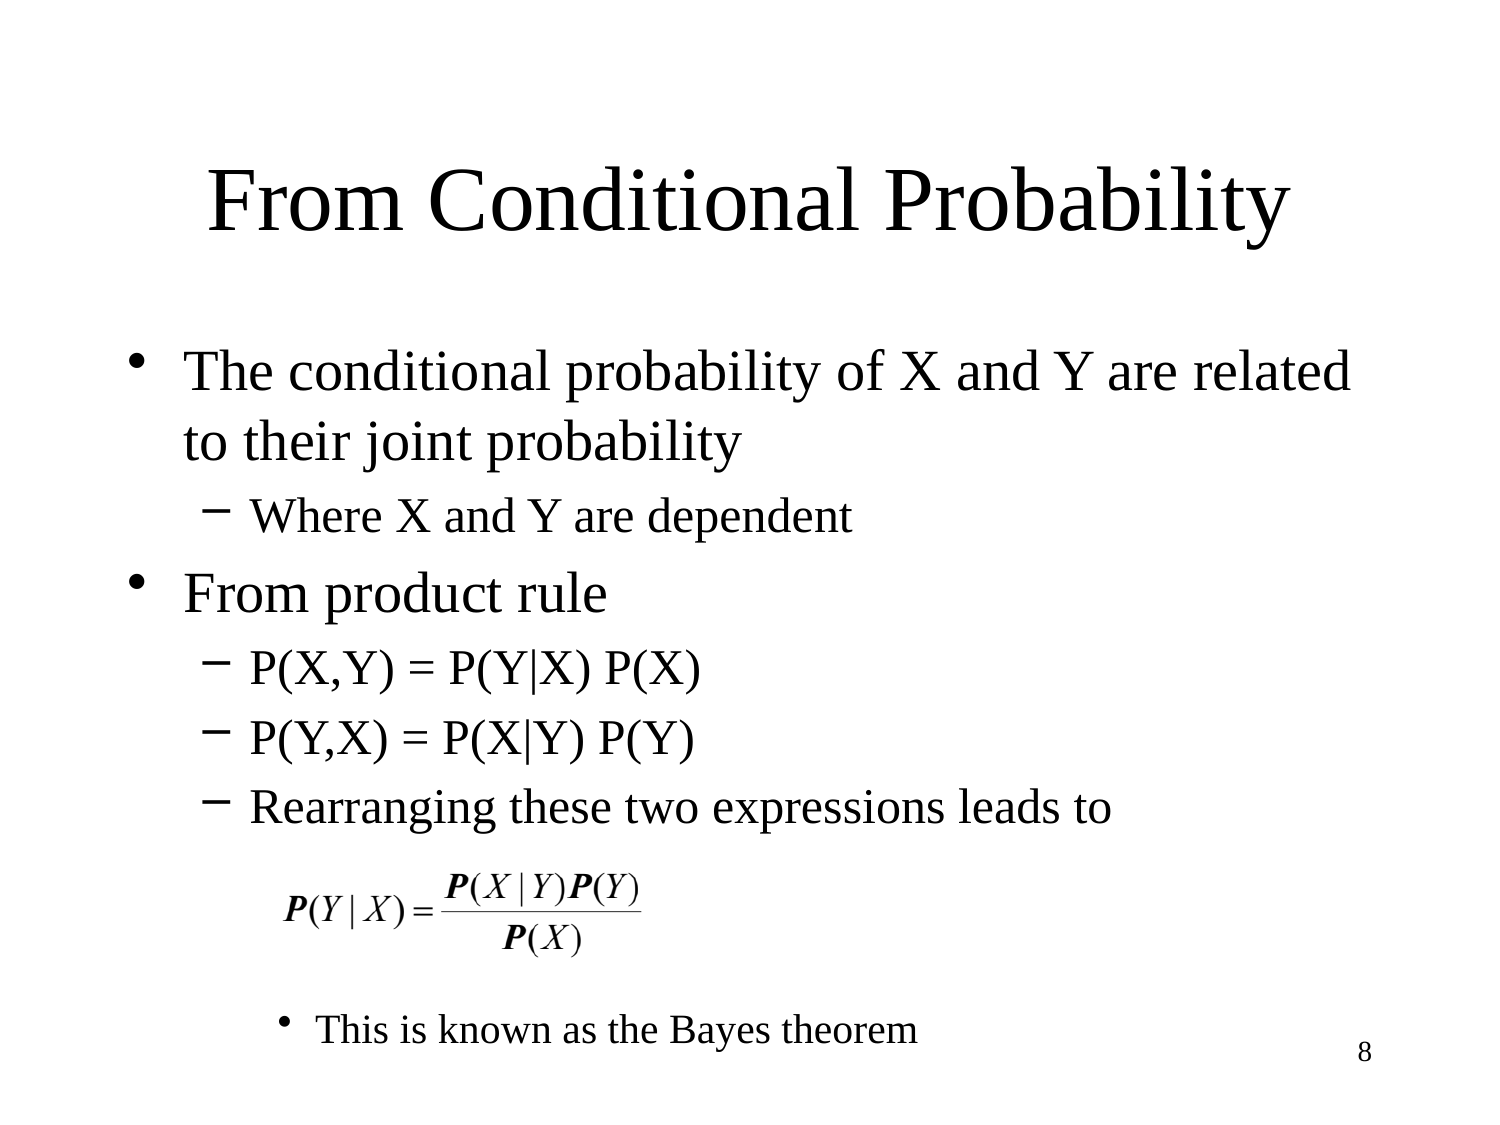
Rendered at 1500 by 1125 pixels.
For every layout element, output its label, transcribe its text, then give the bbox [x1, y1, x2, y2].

slide_number 8 [1074, 1024, 1388, 1101]
title From Conditional Probability [112, 99, 1388, 288]
picture [274, 859, 649, 962]
list The conditional probability of X and Y are related to their joint probability Where X and Y are dependent From product rule P(X,Y) = P(Y|X) P(X) P(Y,X) = P(X|Y) P(Y) Rearranging these two expressions leads to This is known as the Bayes theorem [112, 324, 1388, 1001]
